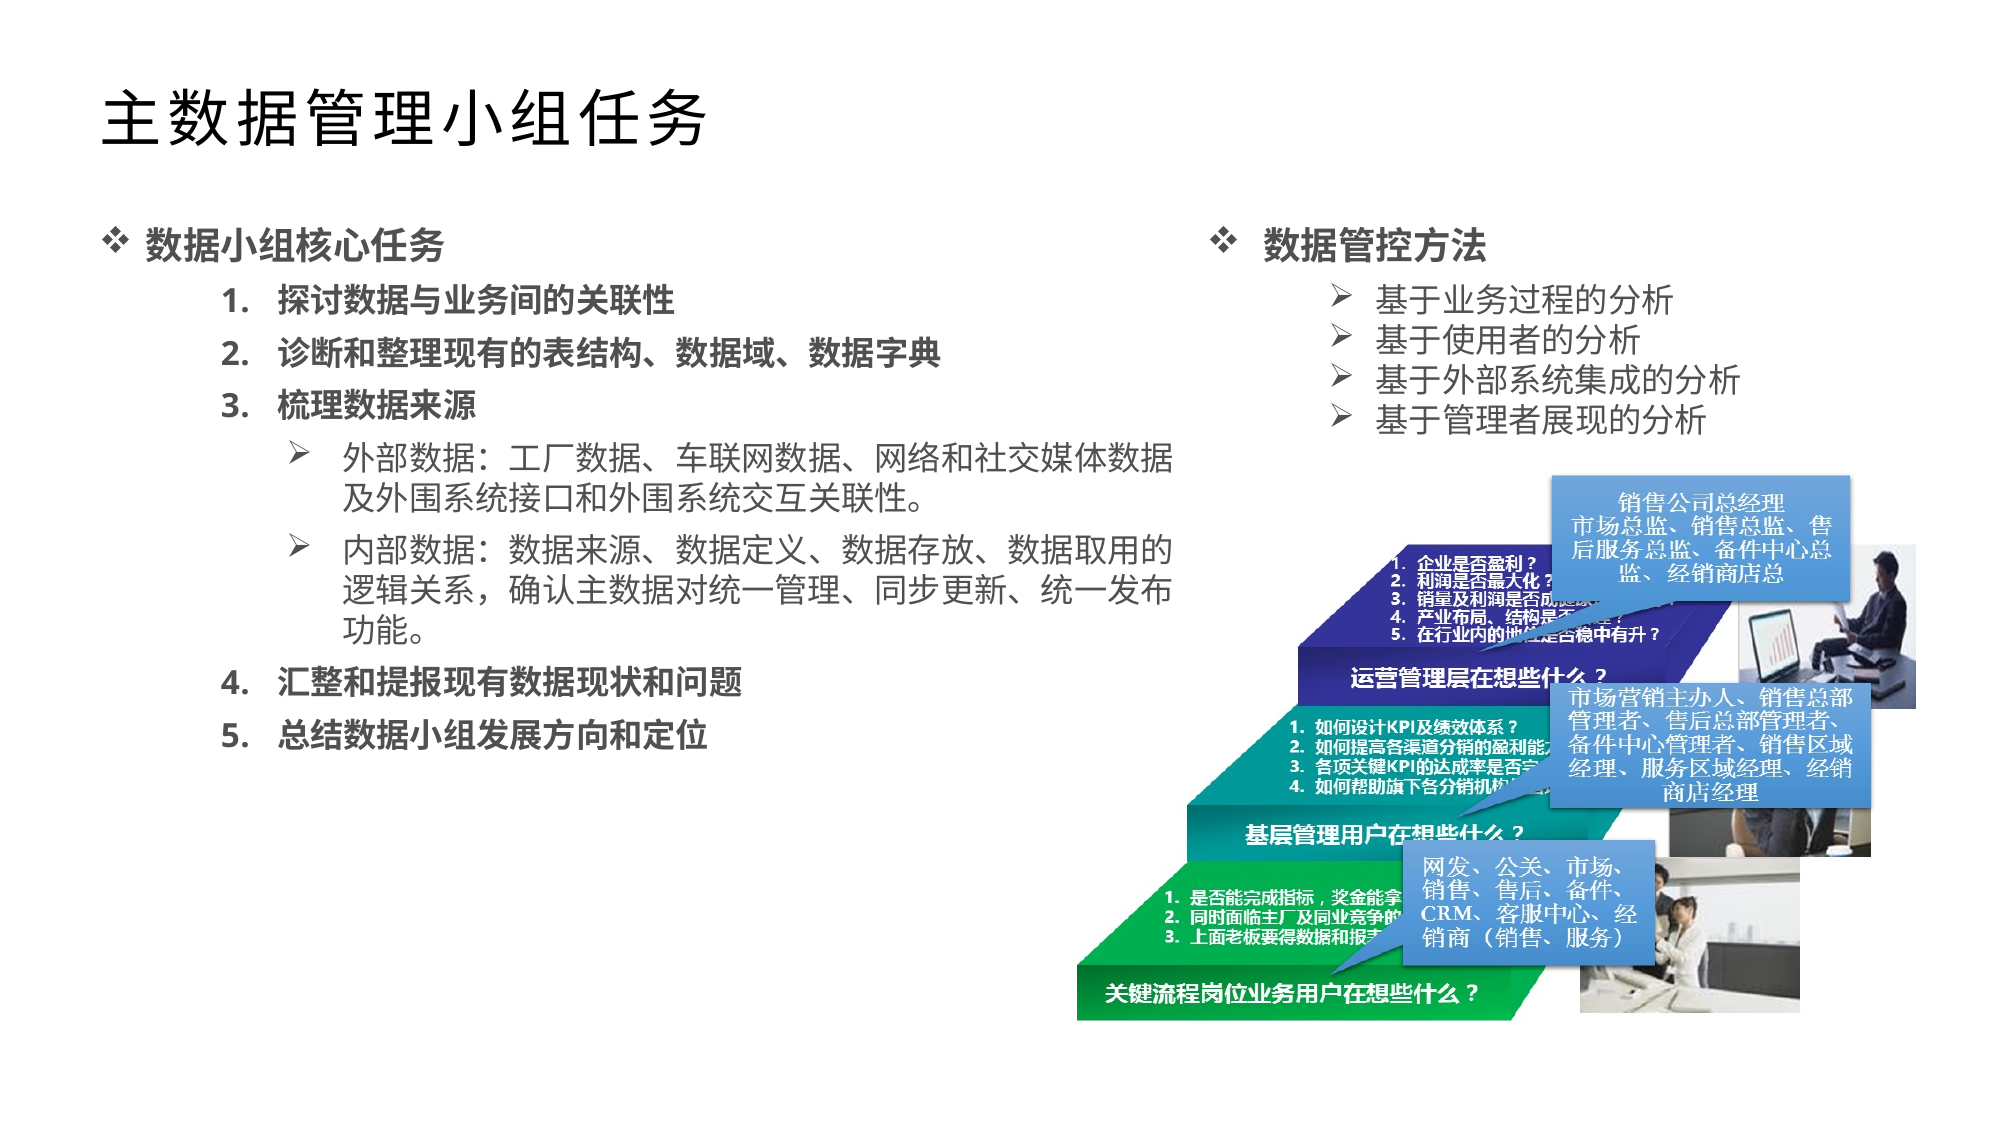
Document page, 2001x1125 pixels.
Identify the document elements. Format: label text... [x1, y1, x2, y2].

text_box 数据小组核心任务 探讨数据与业务间的关联性 诊断和整理现有的表结构、数据域、数据字典 梳理数据来源 外部数据：工厂数据、车联网数据、网络和社交媒体数据及外围系统接口和外围系统交互关联性。 内部数据：数据来源、数据定义、数据存放、数据取用的逻辑关系，确认主数据对统一管理、同步更新、统一发布功能。 汇整和提报现有数据现状和问题 总结数据小组发展方向和定位 [84, 214, 1192, 762]
text_box 数据管控方法 基于业务过程的分析 基于使用者的分析 基于外部系统集成的分析 基于管理者展现的分析 [1192, 214, 1815, 447]
list 主数据管理小组任务 [84, 79, 1020, 163]
picture [1077, 471, 1916, 1021]
